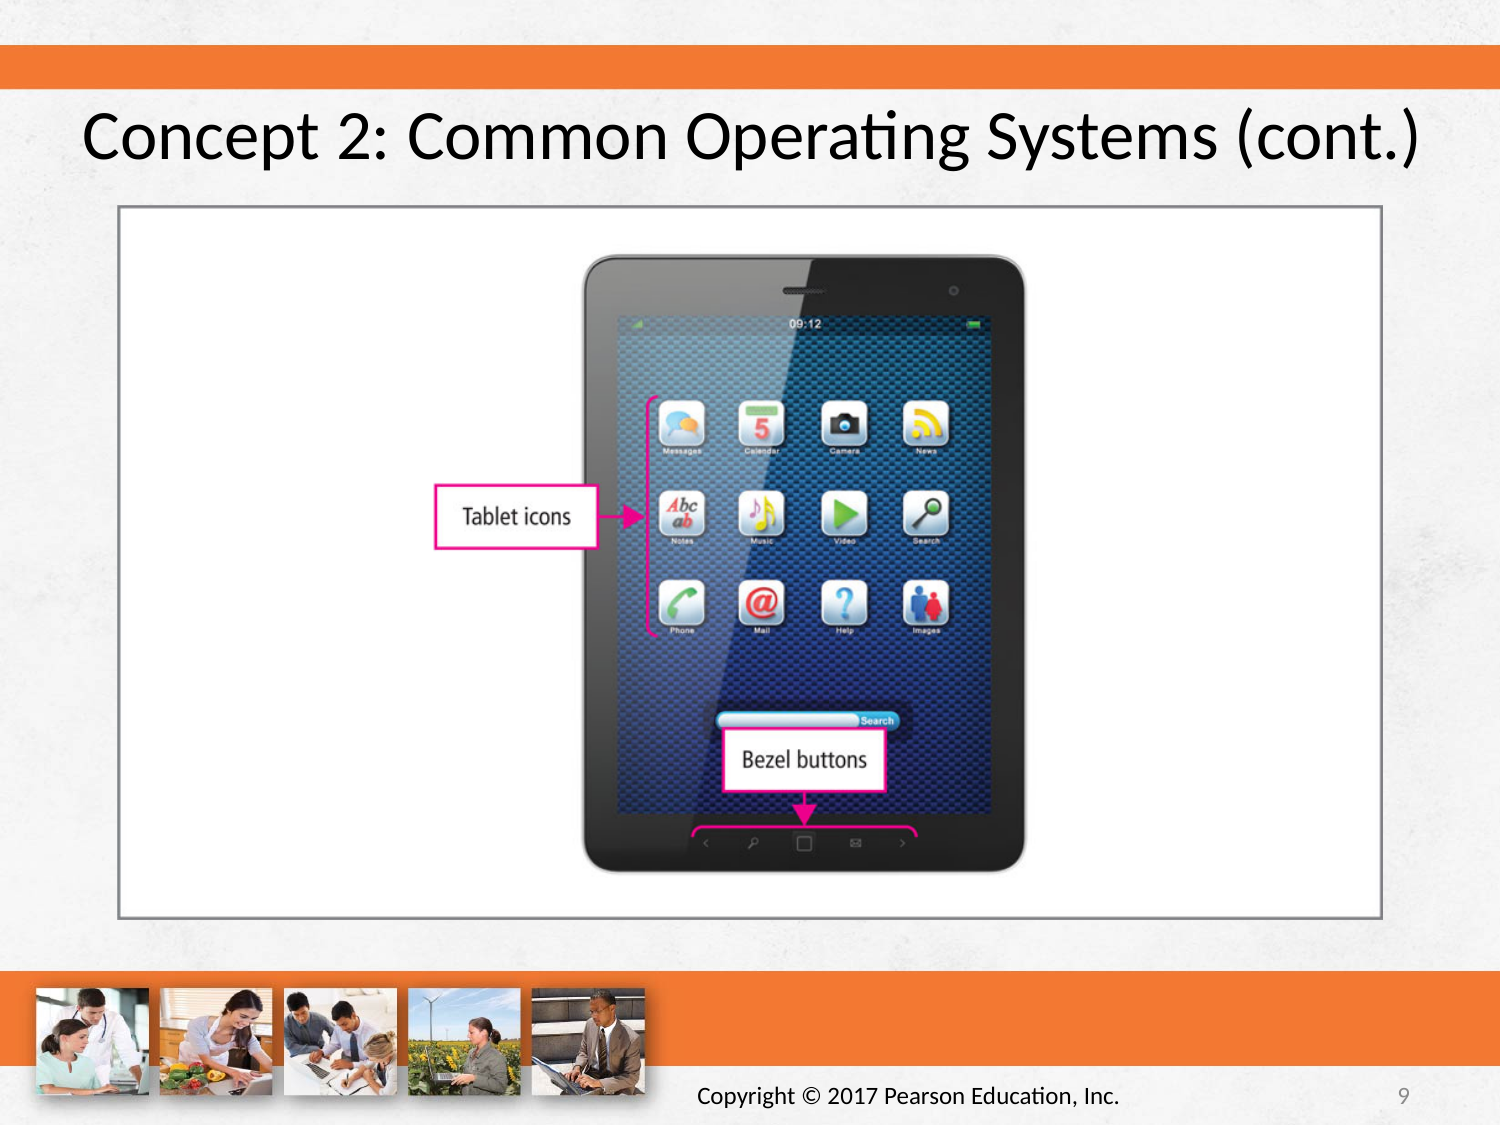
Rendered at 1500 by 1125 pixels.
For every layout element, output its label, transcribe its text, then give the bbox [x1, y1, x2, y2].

footer Copyright © 2017 Pearson Education, Inc. [649, 1065, 1074, 1125]
picture [0, 0, 1500, 1125]
slide_number 9 [1074, 1065, 1425, 1125]
title Concept 2: Common Operating Systems (cont.) [31, 49, 1475, 213]
